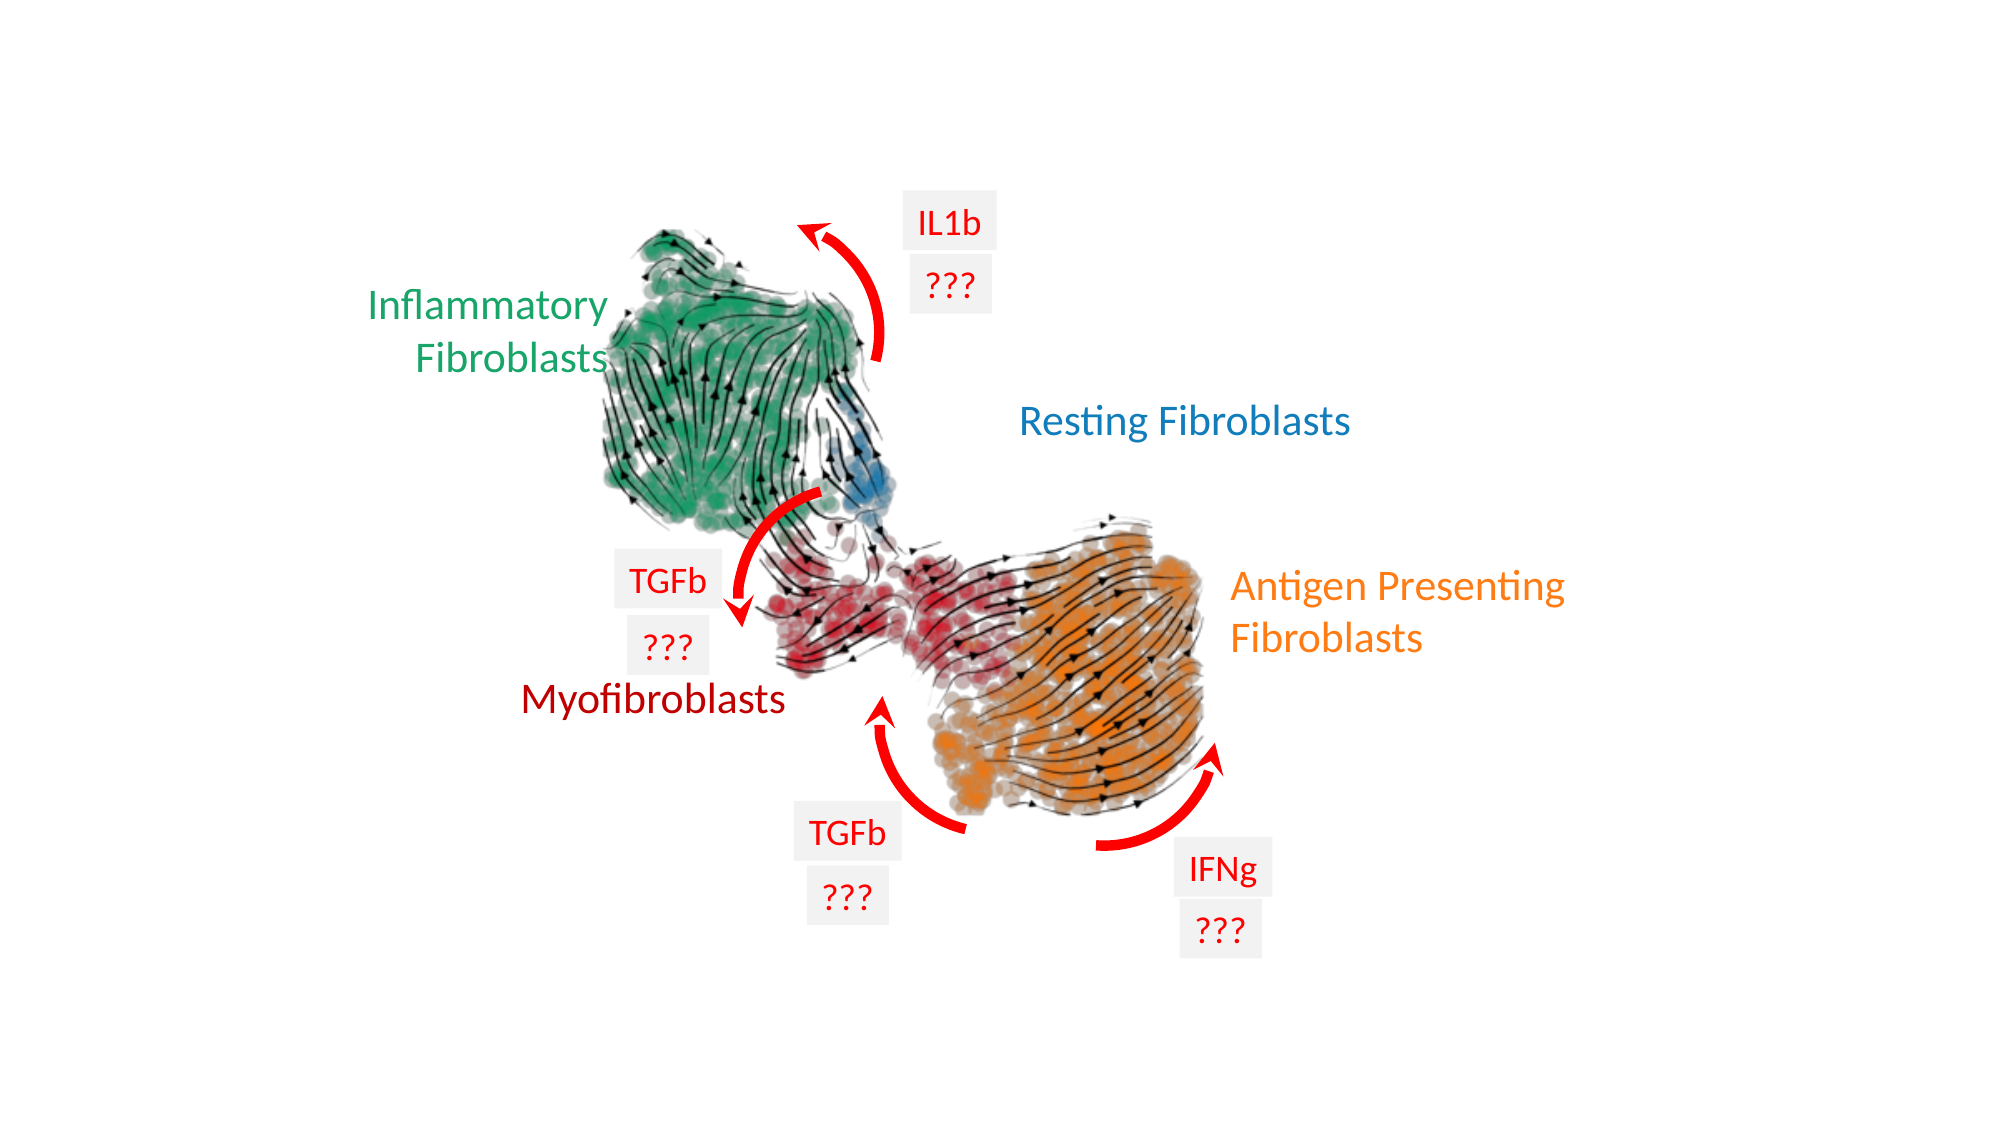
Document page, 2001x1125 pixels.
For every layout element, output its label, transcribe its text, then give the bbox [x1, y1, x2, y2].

text_box IL1b [902, 190, 997, 223]
text_box [1095, 840, 1141, 847]
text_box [147, 223, 1658, 840]
text_box IFNg [1173, 840, 1273, 897]
text_box ??? [806, 865, 889, 925]
text_box TGFb [793, 840, 902, 861]
text_box ??? [1179, 898, 1262, 959]
